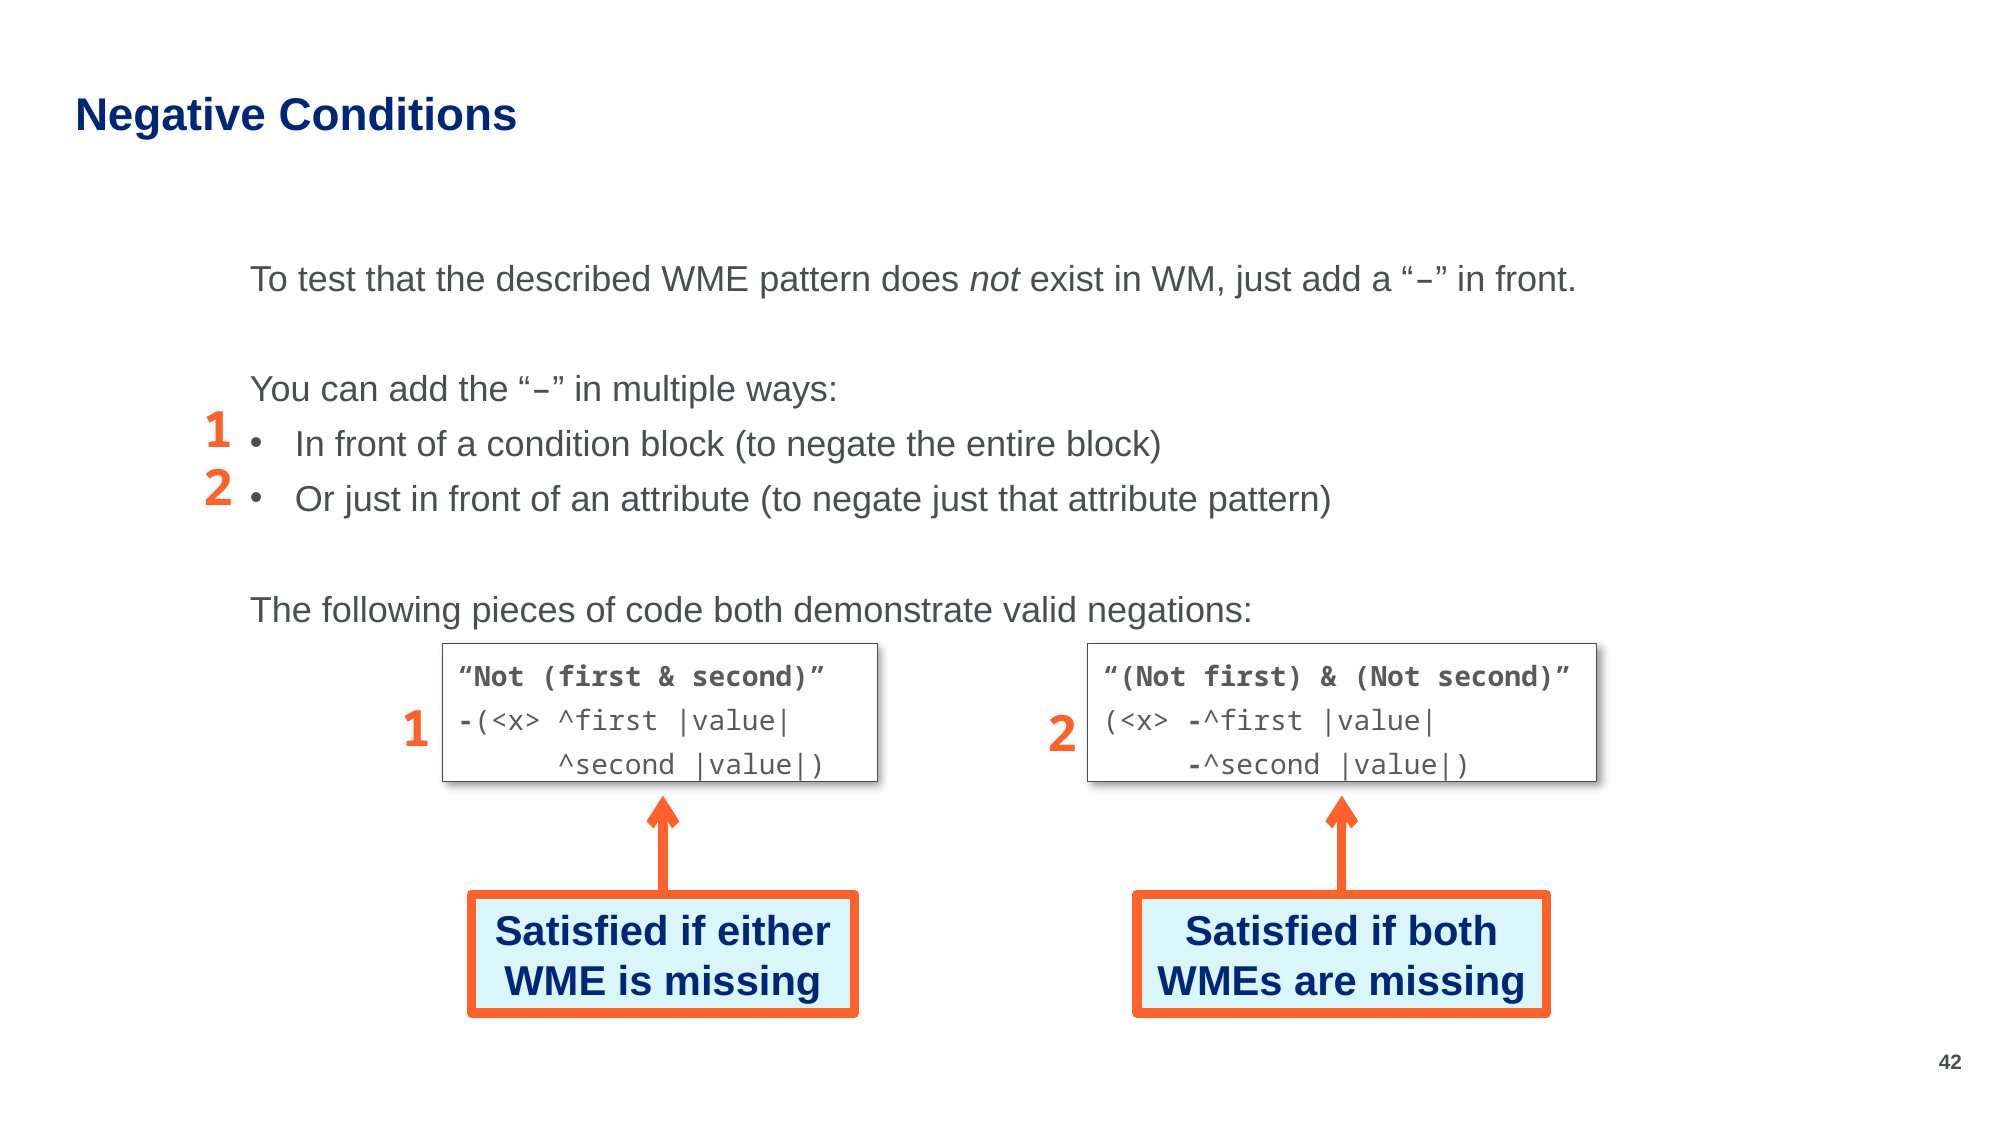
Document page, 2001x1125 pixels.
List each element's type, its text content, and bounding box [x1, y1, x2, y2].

text_box 2 [204, 455, 234, 516]
text_box 1 [204, 397, 234, 455]
text_box 2 [1047, 701, 1078, 762]
text_box “Not (first & second)” -(<x> ^first |value| ^second |value|) [442, 643, 878, 782]
text_box Satisfied if either WME is missing [471, 893, 855, 1014]
list To test that the described WME pattern does not exist in WM, just add a “–” in front. You can add the “–” in multiple ways: In front of a condition block (to negate the entire block) Or just in front of an attribute (to negate just that attribute pattern) The following pieces of code both demonstrate valid negations: [249, 255, 1750, 631]
text_box “(Not first) & (Not second)” (<x> -^first |value| -^second |value|) [1087, 643, 1597, 782]
title Negative Conditions [75, 91, 1650, 142]
text_box Satisfied if both WMEs are missing [1136, 893, 1547, 1014]
text_box 1 [401, 696, 432, 757]
